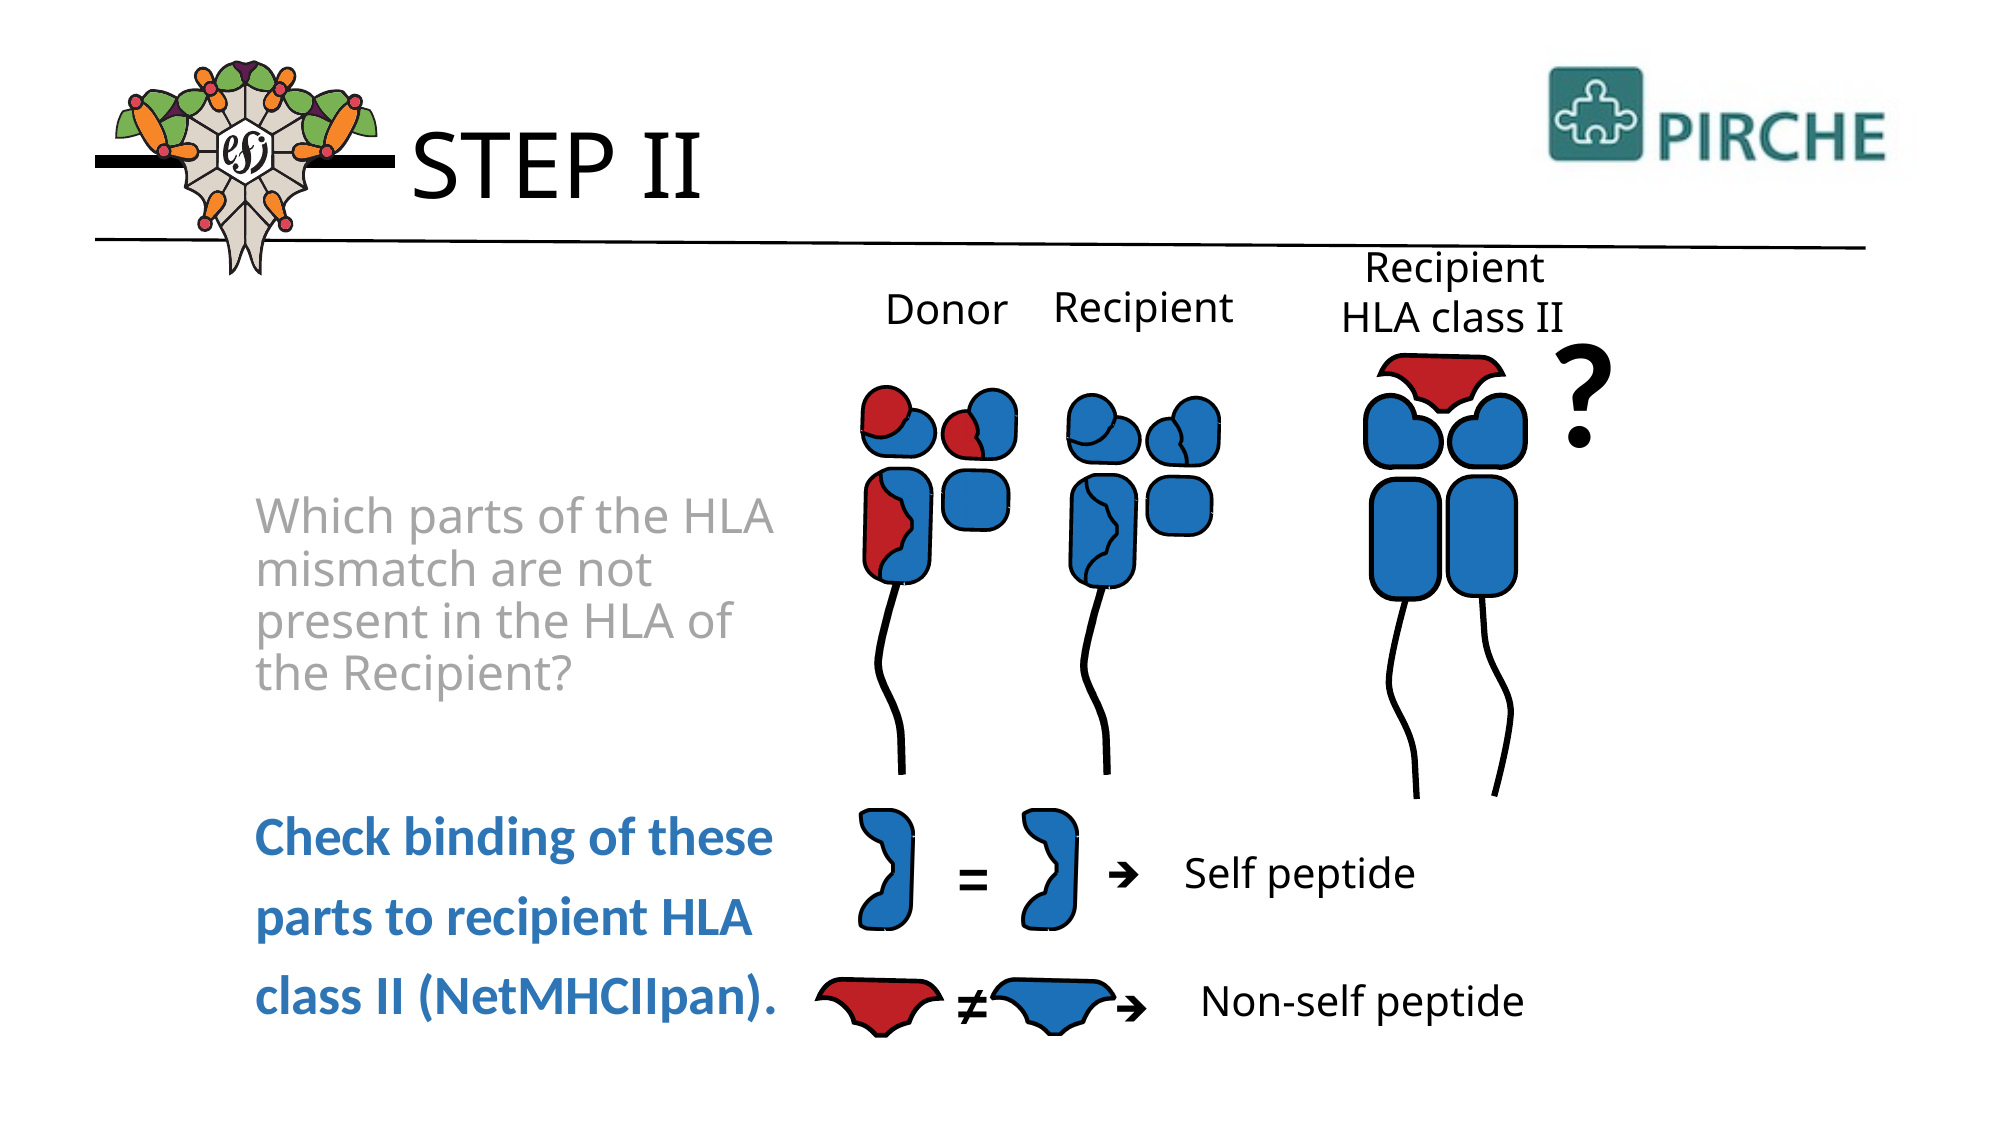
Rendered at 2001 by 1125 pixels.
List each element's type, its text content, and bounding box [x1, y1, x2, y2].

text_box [927, 964, 1024, 1045]
picture [1502, 43, 1983, 186]
picture [1024, 942, 1083, 1071]
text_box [800, 808, 1539, 931]
text_box Donor [869, 275, 1030, 341]
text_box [1083, 964, 1554, 1045]
text_box Recipient [1038, 273, 1255, 339]
text_box Which parts of the HLA mismatch are not present in the HLA of the Recipient? Check binding of these parts to recipient HLA class II (NetMHCIIpan). [240, 340, 834, 1042]
title STEP II [395, 59, 1863, 278]
text_box ? [1533, 289, 1633, 485]
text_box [860, 385, 1221, 775]
text_box [834, 979, 927, 1036]
text_box [1380, 355, 1503, 379]
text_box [1363, 379, 1526, 799]
text_box Recipient HLA class II [1325, 233, 1584, 349]
